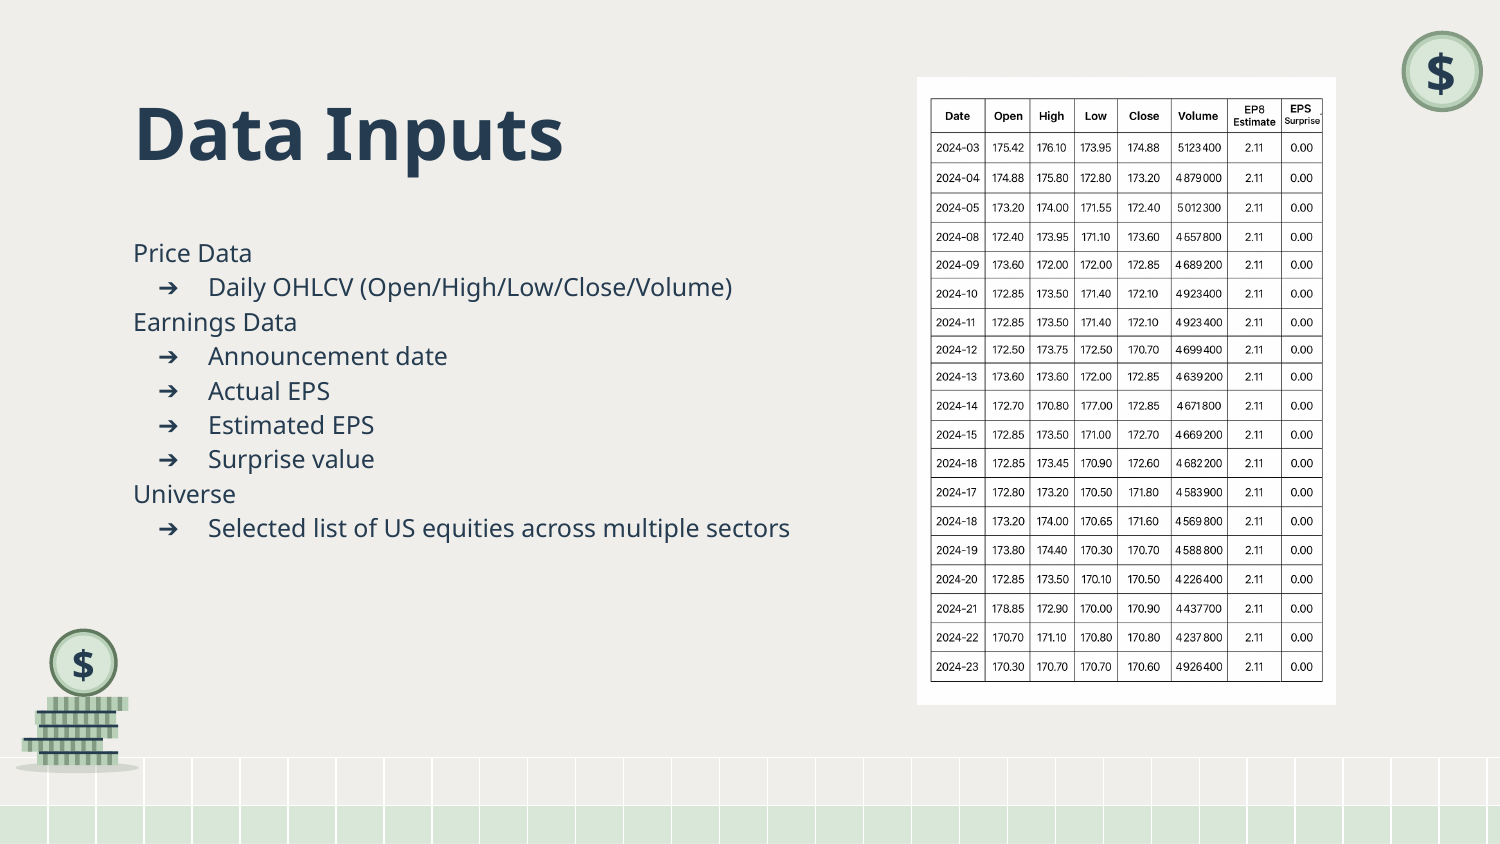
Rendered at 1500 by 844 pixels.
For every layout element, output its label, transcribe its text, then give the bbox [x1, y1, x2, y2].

picture [917, 77, 1336, 705]
text_box Price Data Daily OHLCV (Open/High/Low/Close/Volume) Earnings Data Announcement date Actual EPS Estimated EPS Surprise value Universe Selected list of US equities across multiple sectors [118, 217, 842, 565]
title Data Inputs [118, 72, 1382, 167]
